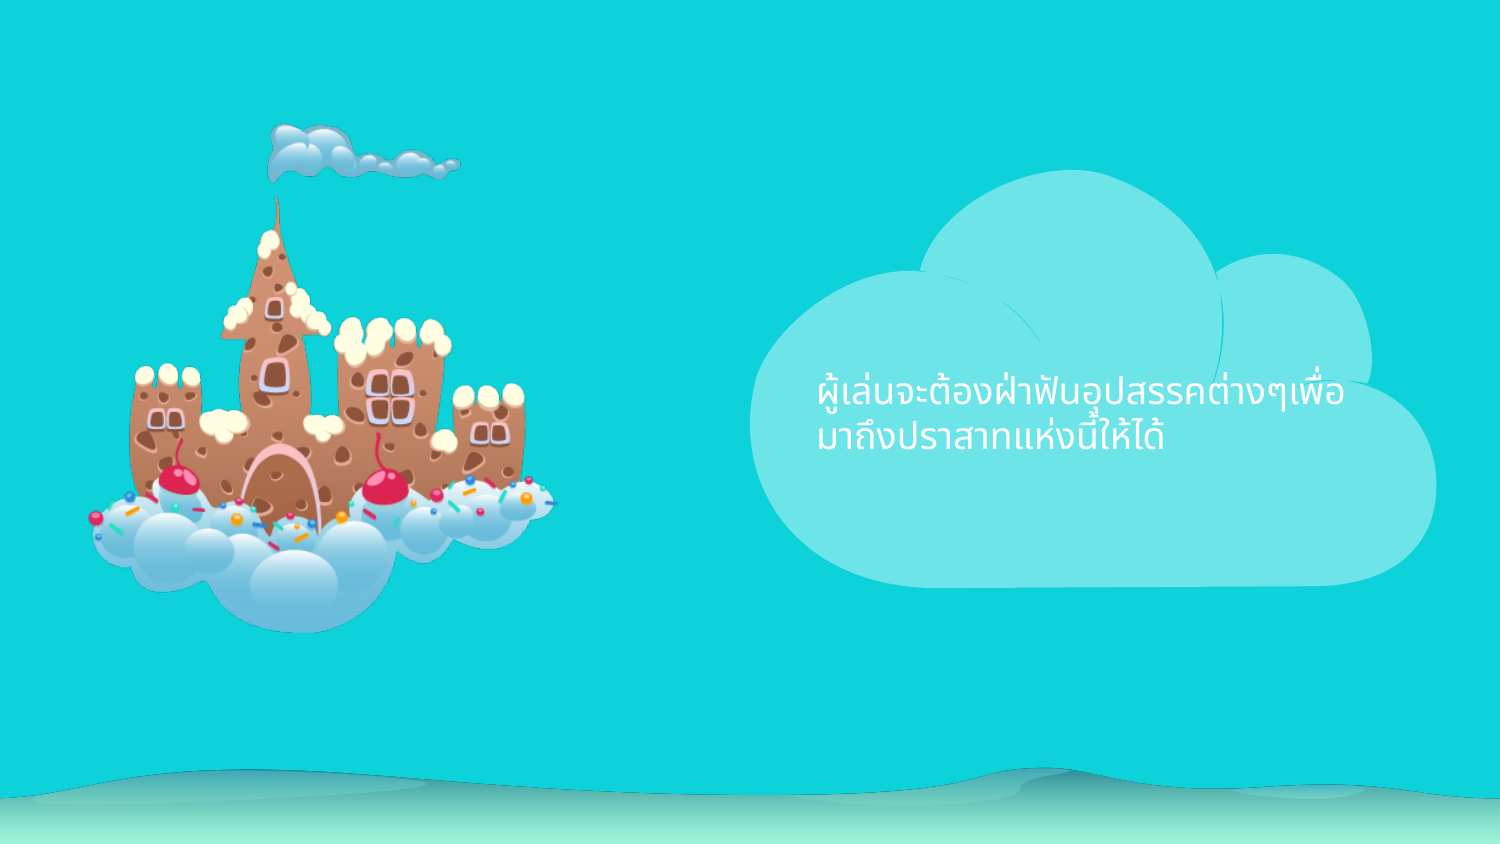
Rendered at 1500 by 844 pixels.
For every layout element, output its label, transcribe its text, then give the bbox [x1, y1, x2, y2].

text_box [749, 315, 1437, 589]
picture [0, 696, 1500, 844]
text_box ผู้เล่นจะต้องฝ่าฟันอุปสรรคต่างๆเพื่อมาถึงปราสาทแห่งนี้ให้ได้ [801, 307, 1386, 517]
picture [18, 47, 637, 633]
text_box [811, 169, 1361, 307]
